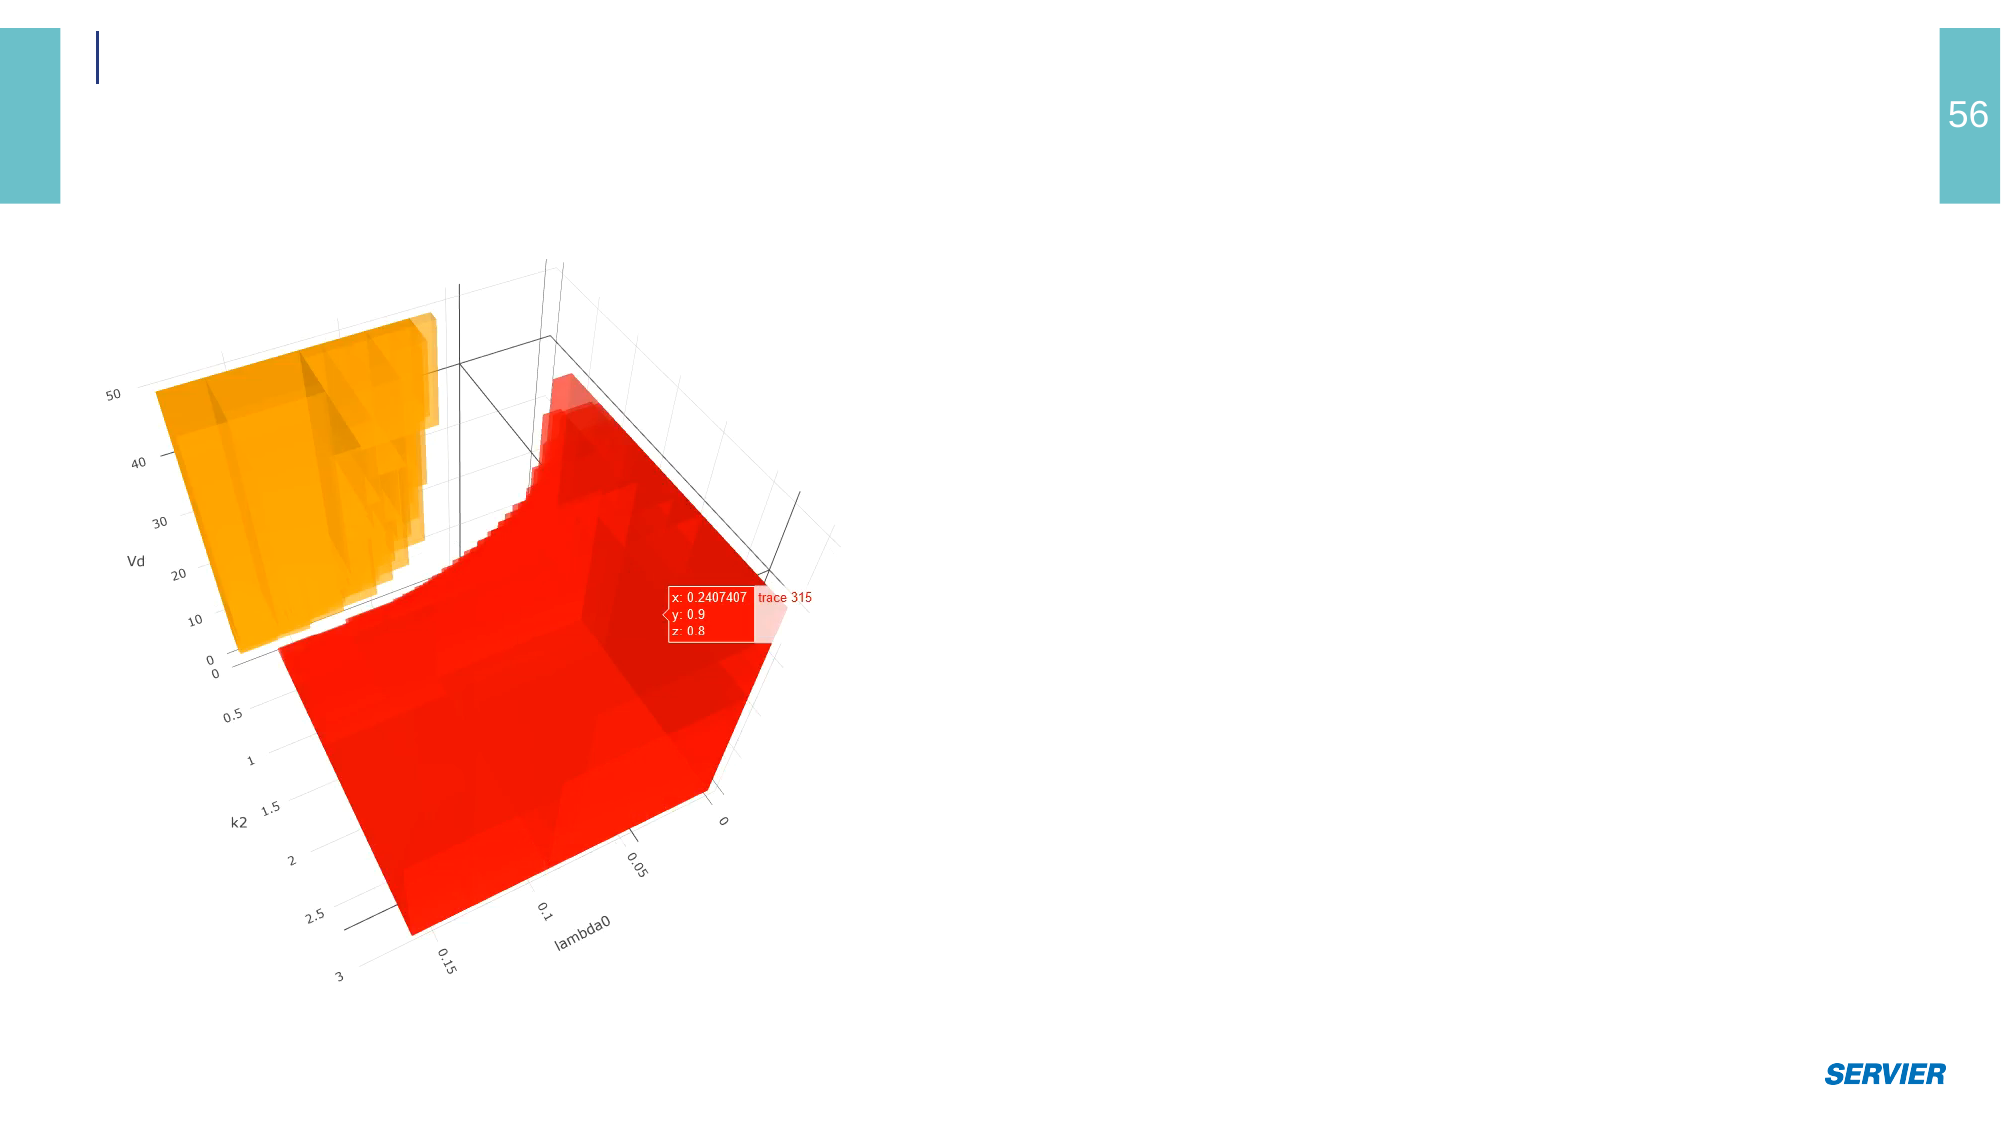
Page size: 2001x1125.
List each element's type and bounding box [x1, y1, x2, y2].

picture [1825, 1063, 1946, 1085]
list [37, 236, 874, 1034]
